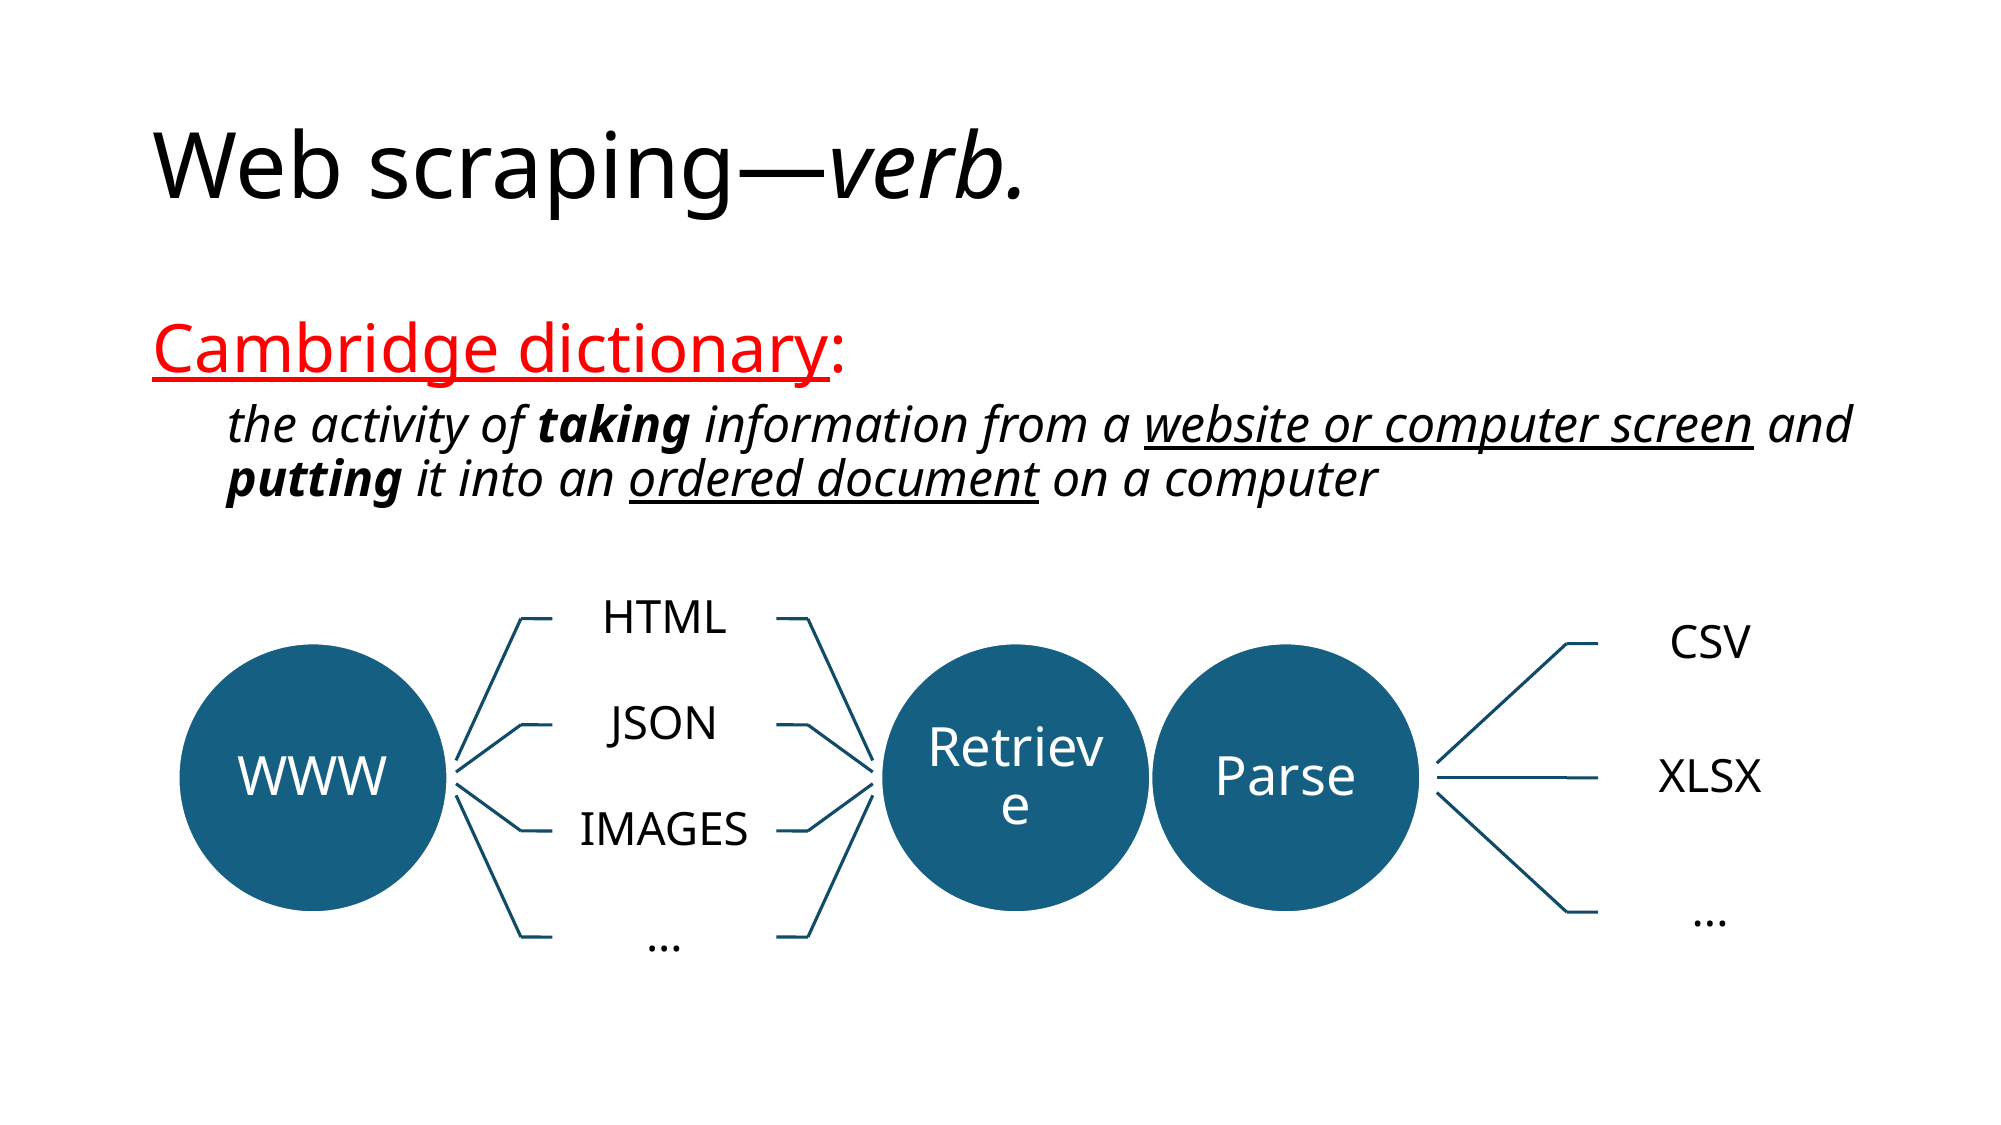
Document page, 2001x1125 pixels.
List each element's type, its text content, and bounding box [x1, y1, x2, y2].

title Web scraping—verb. [137, 59, 1863, 278]
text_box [176, 564, 1824, 991]
list Cambridge dictionary: the activity of taking information from a website or computer screen and putting it into an ordered document on a computer [137, 299, 1886, 734]
